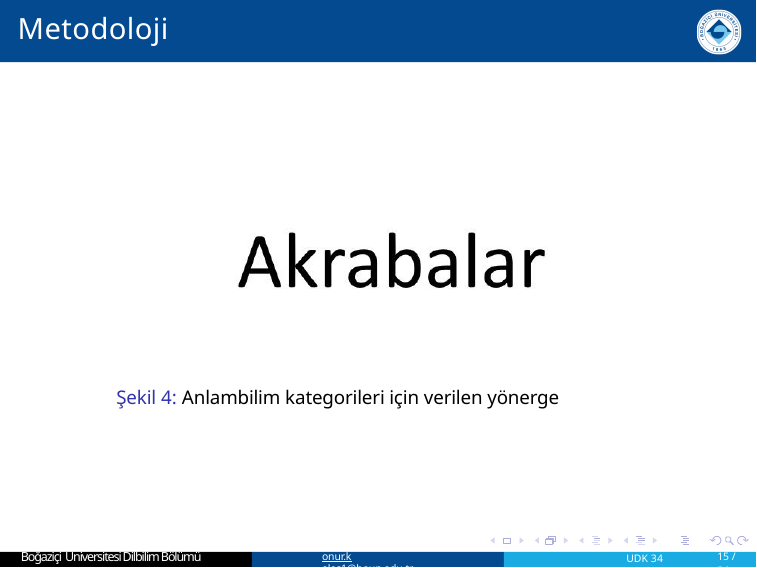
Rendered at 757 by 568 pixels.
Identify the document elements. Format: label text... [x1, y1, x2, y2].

picture [696, 9, 742, 55]
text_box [0, 551, 757, 568]
text_box [235, 228, 548, 289]
text_box Şekil 4: Anlambilim kategorileri için verilen yönerge [116, 383, 651, 433]
text_box Metodoloji [15, 7, 209, 45]
